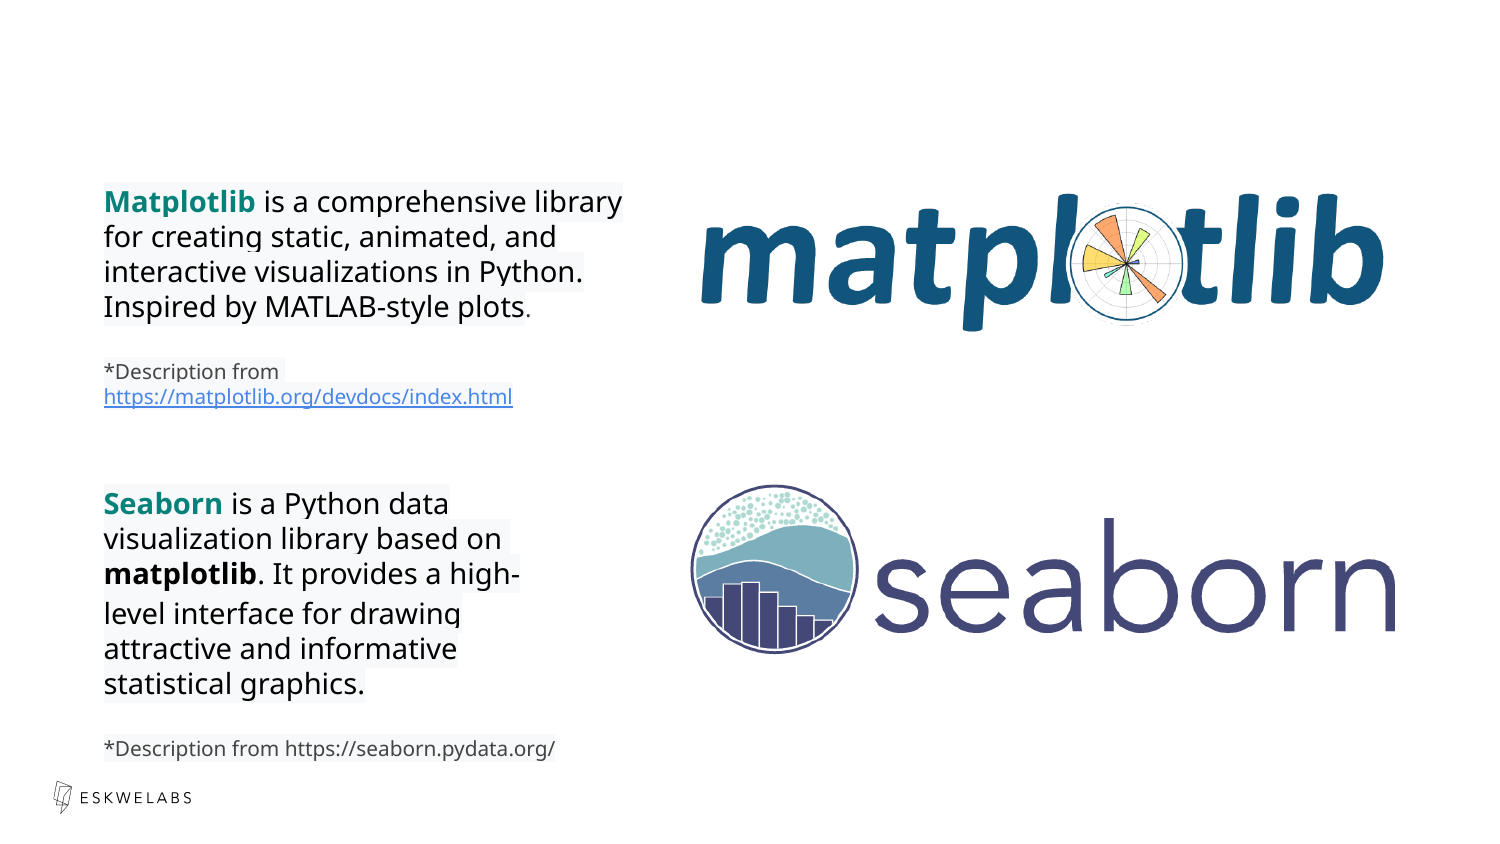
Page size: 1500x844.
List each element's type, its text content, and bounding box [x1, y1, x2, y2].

text_box Seaborn is a Python data visualization library based on matplotlib. It provides a high-level interface for drawing attractive and informative statistical graphics. *Description from https://seaborn.pydata.org/ [88, 470, 581, 801]
picture [676, 470, 1417, 683]
picture [37, 778, 207, 820]
picture [670, 168, 1422, 349]
text_box Matplotlib is a comprehensive library for creating static, animated, and interactive visualizations in Python. Inspired by MATLAB-style plots. *Description from https://matplotlib.org/devdocs/index.html [88, 168, 654, 452]
